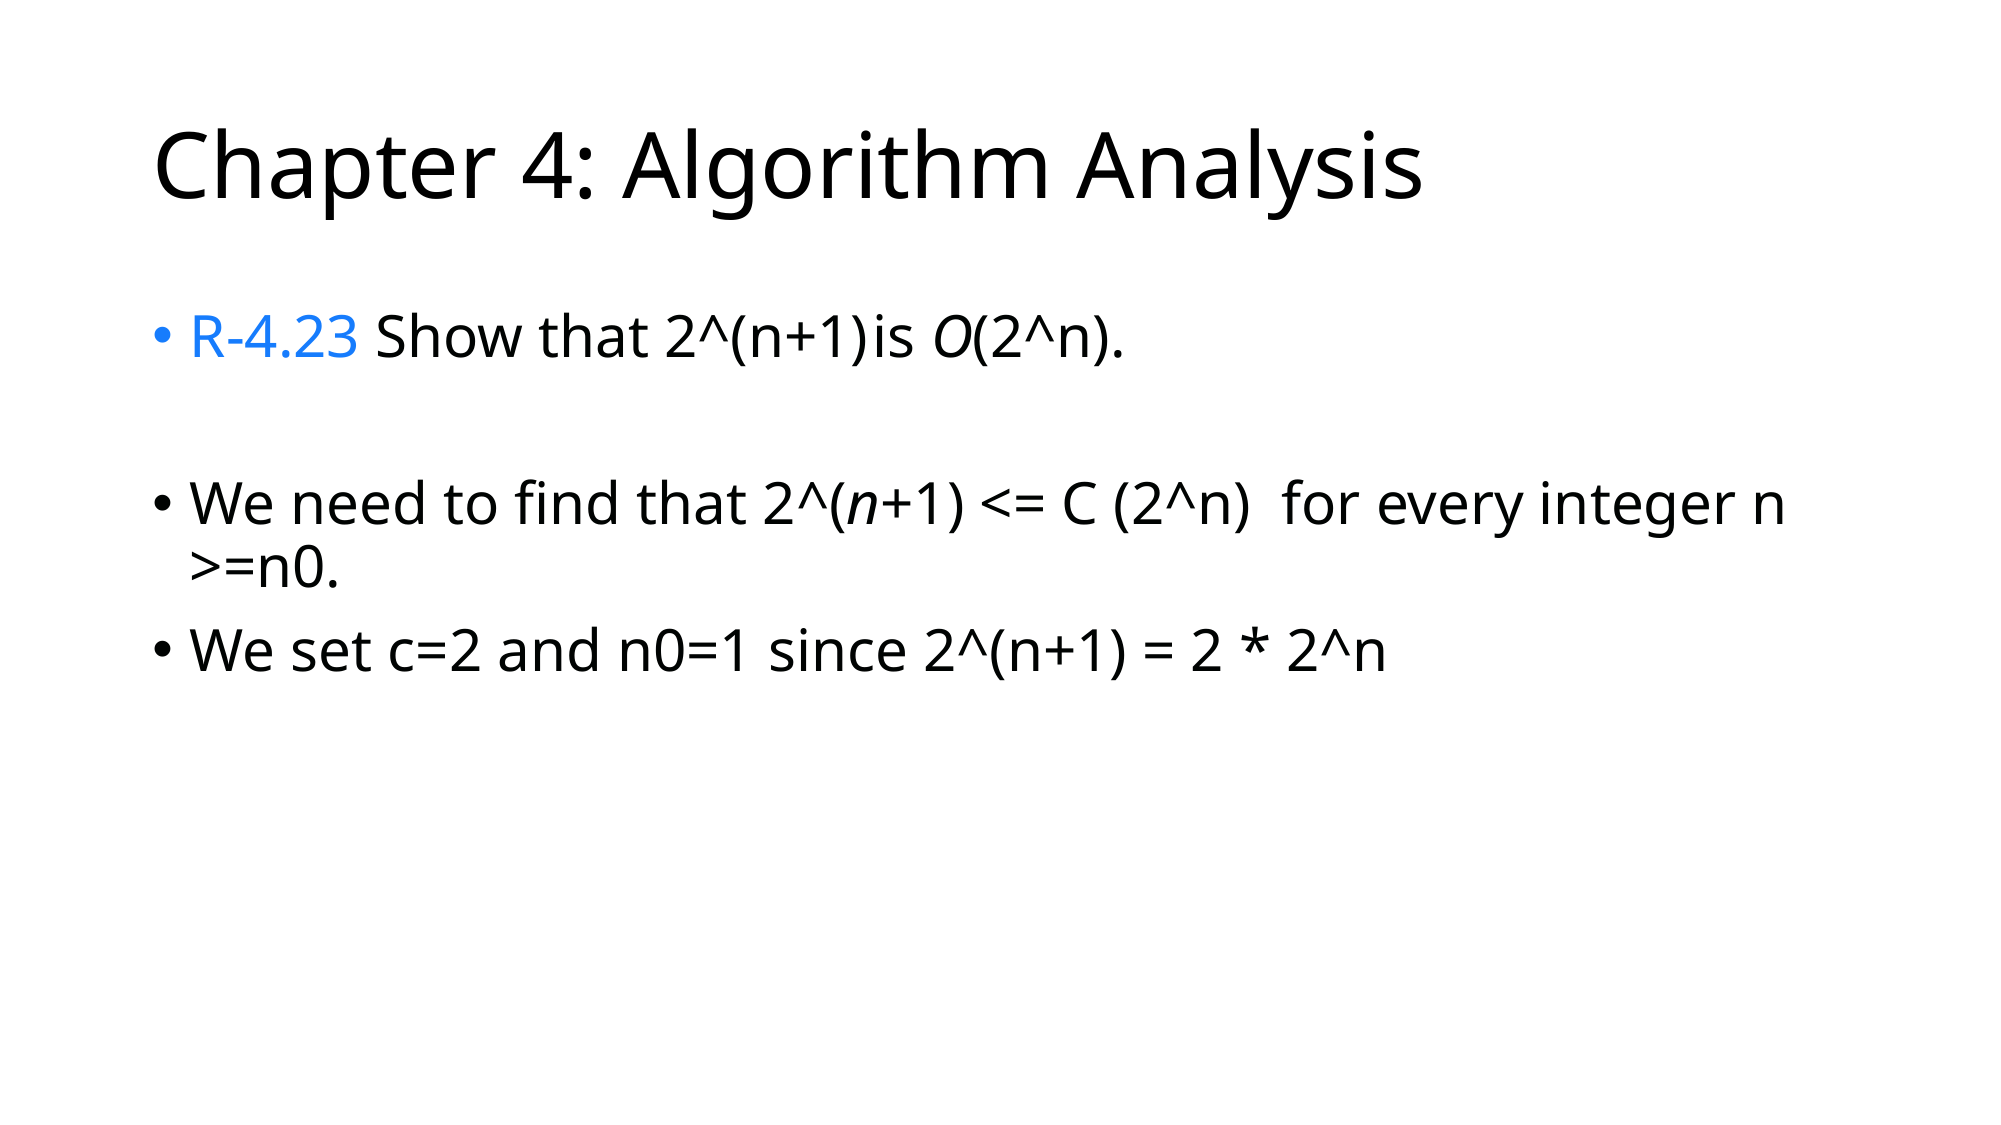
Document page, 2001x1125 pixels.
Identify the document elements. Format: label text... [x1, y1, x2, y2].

title Chapter 4: Algorithm Analysis [137, 59, 1863, 278]
list R-4.23 Show that 2^(n+1) is O(2^n). We need to find that 2^(n+1) <= C (2^n) for every integer n >=n0. We set c=2 and n0=1 since 2^(n+1) = 2 * 2^n [137, 299, 1863, 1014]
